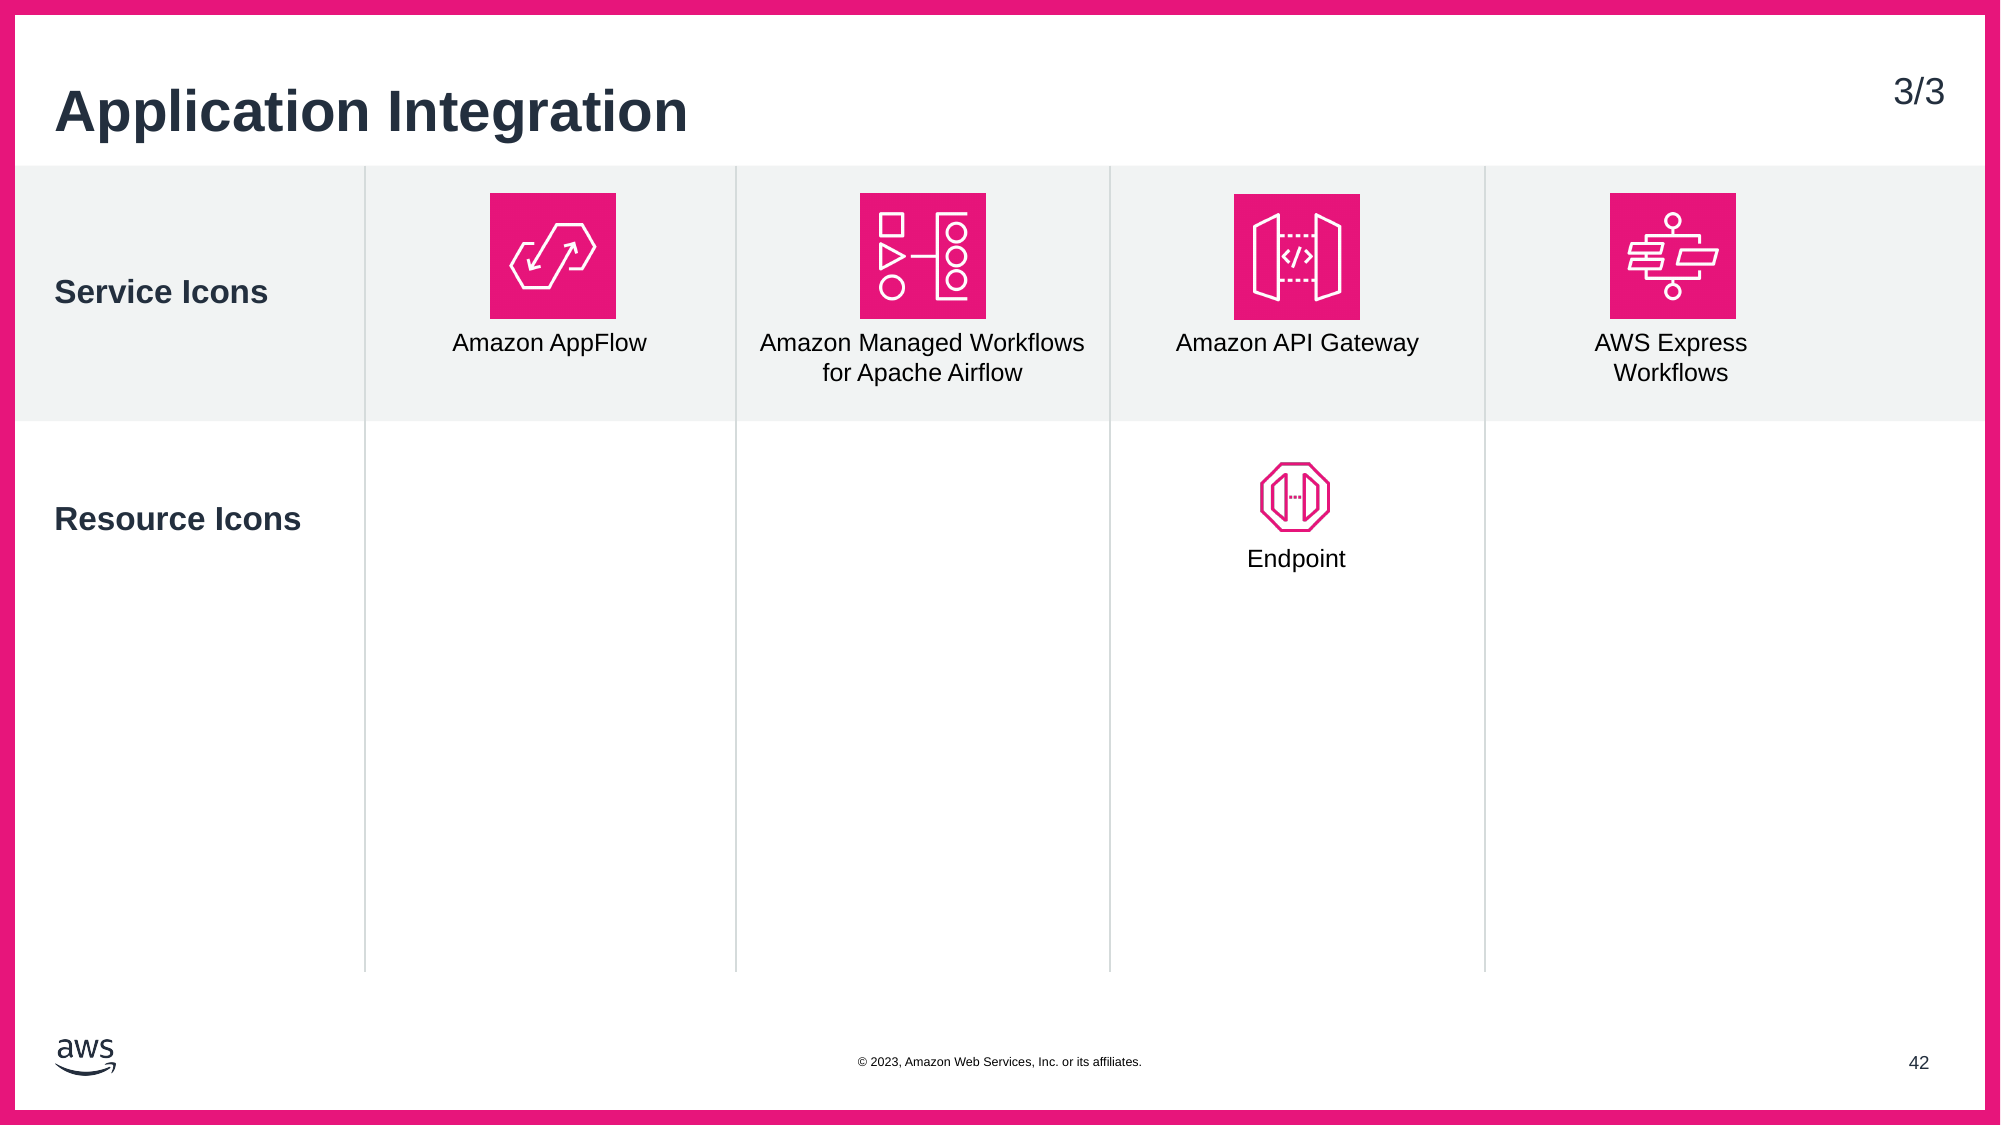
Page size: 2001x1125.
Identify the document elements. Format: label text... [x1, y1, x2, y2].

title Application Integration [39, 59, 1457, 166]
picture [1234, 194, 1360, 320]
footer © 2023, Amazon Web Services, Inc. or its affiliates. [662, 1031, 1338, 1092]
picture [1257, 459, 1333, 535]
picture [1610, 193, 1736, 319]
text_box Amazon Managed Workflows for Apache Airflow [736, 319, 1110, 394]
list 3/3 [1693, 59, 1961, 166]
slide_number 42 [1494, 1031, 1945, 1092]
text_box AWS Express Workflows [1495, 319, 1848, 394]
text_box Amazon API Gateway [1113, 319, 1482, 364]
text_box Amazon AppFlow [363, 319, 735, 364]
picture [490, 193, 616, 319]
text_box Endpoint [1176, 534, 1418, 580]
picture [860, 193, 986, 319]
picture [55, 1039, 116, 1076]
